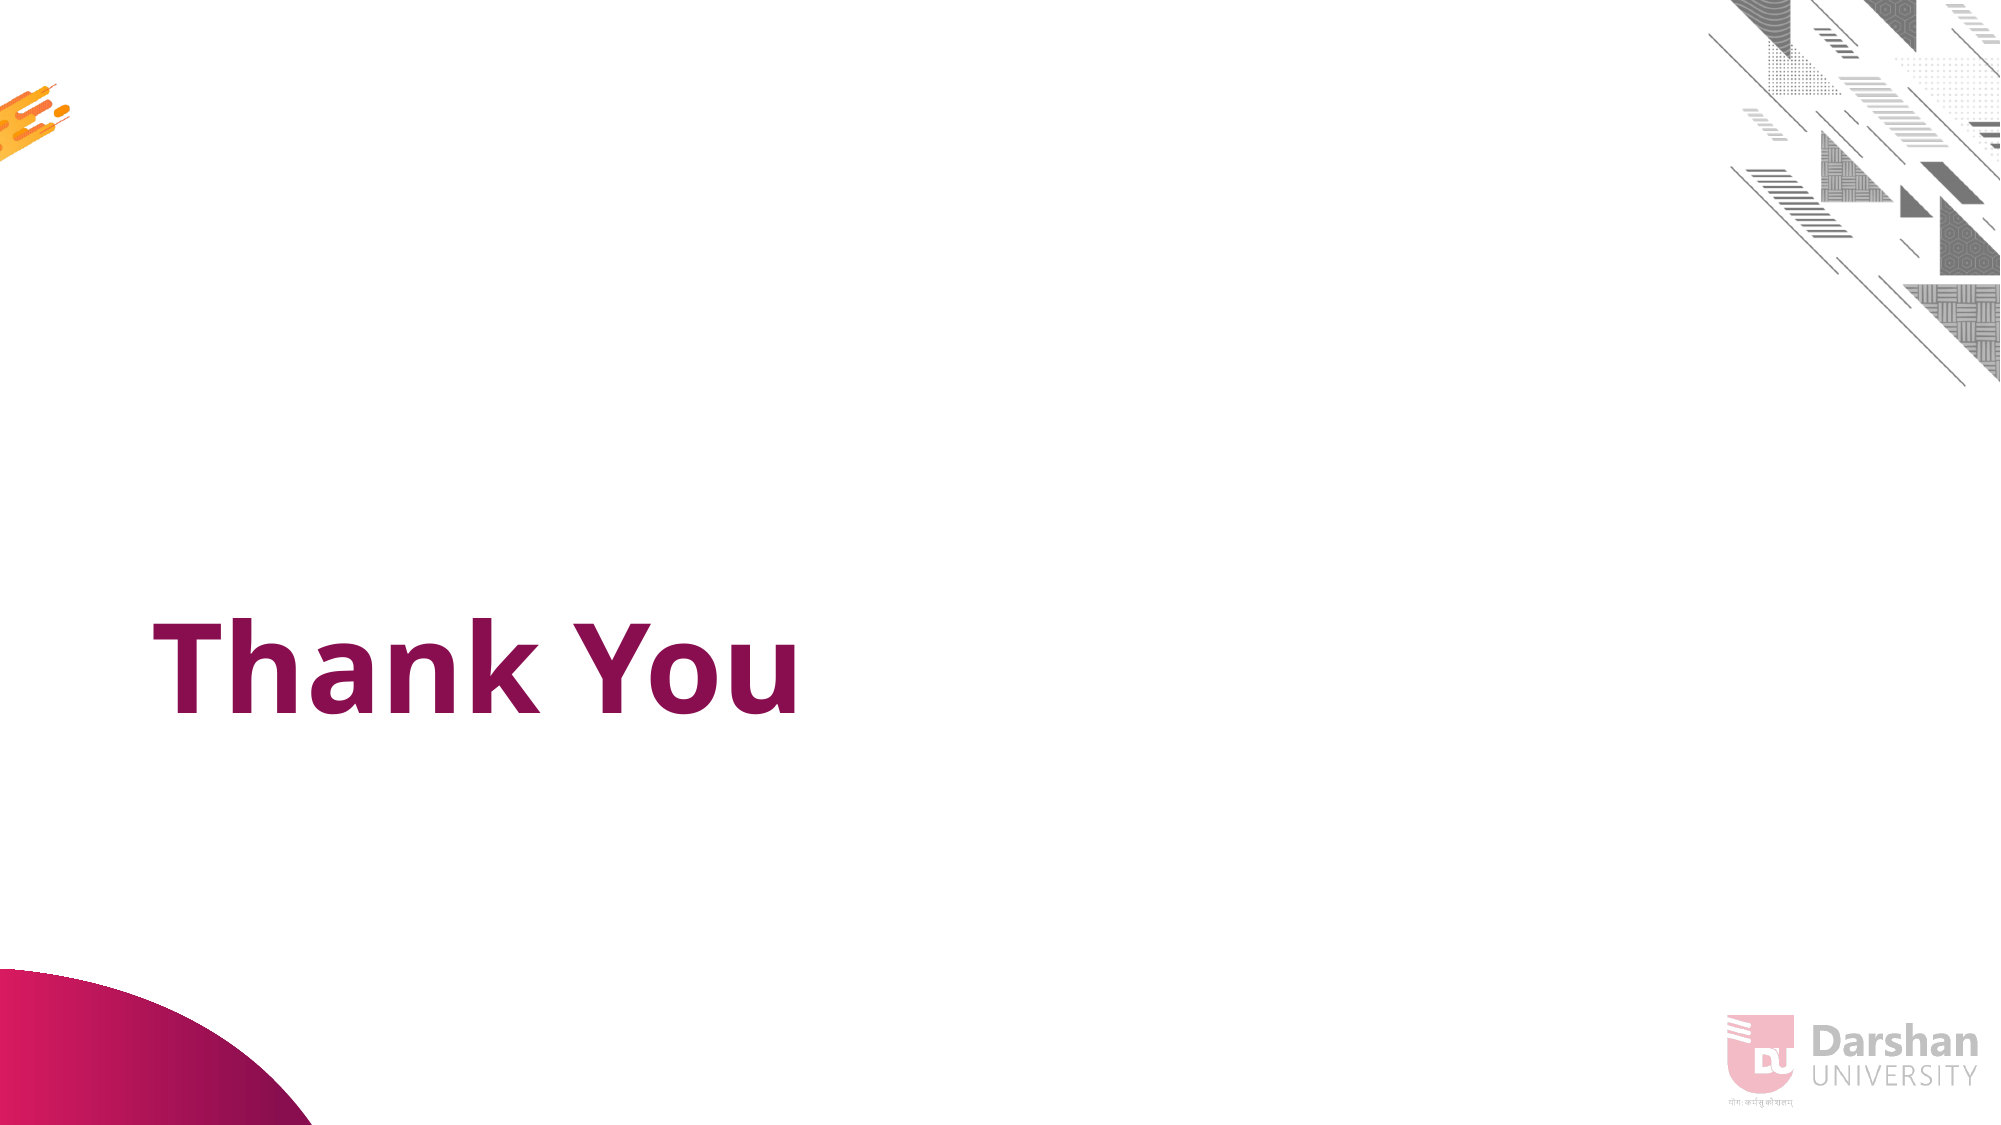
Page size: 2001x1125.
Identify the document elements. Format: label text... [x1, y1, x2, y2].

title Thank You [136, 280, 1862, 749]
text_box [1724, 1014, 1981, 1109]
picture [0, 65, 90, 193]
